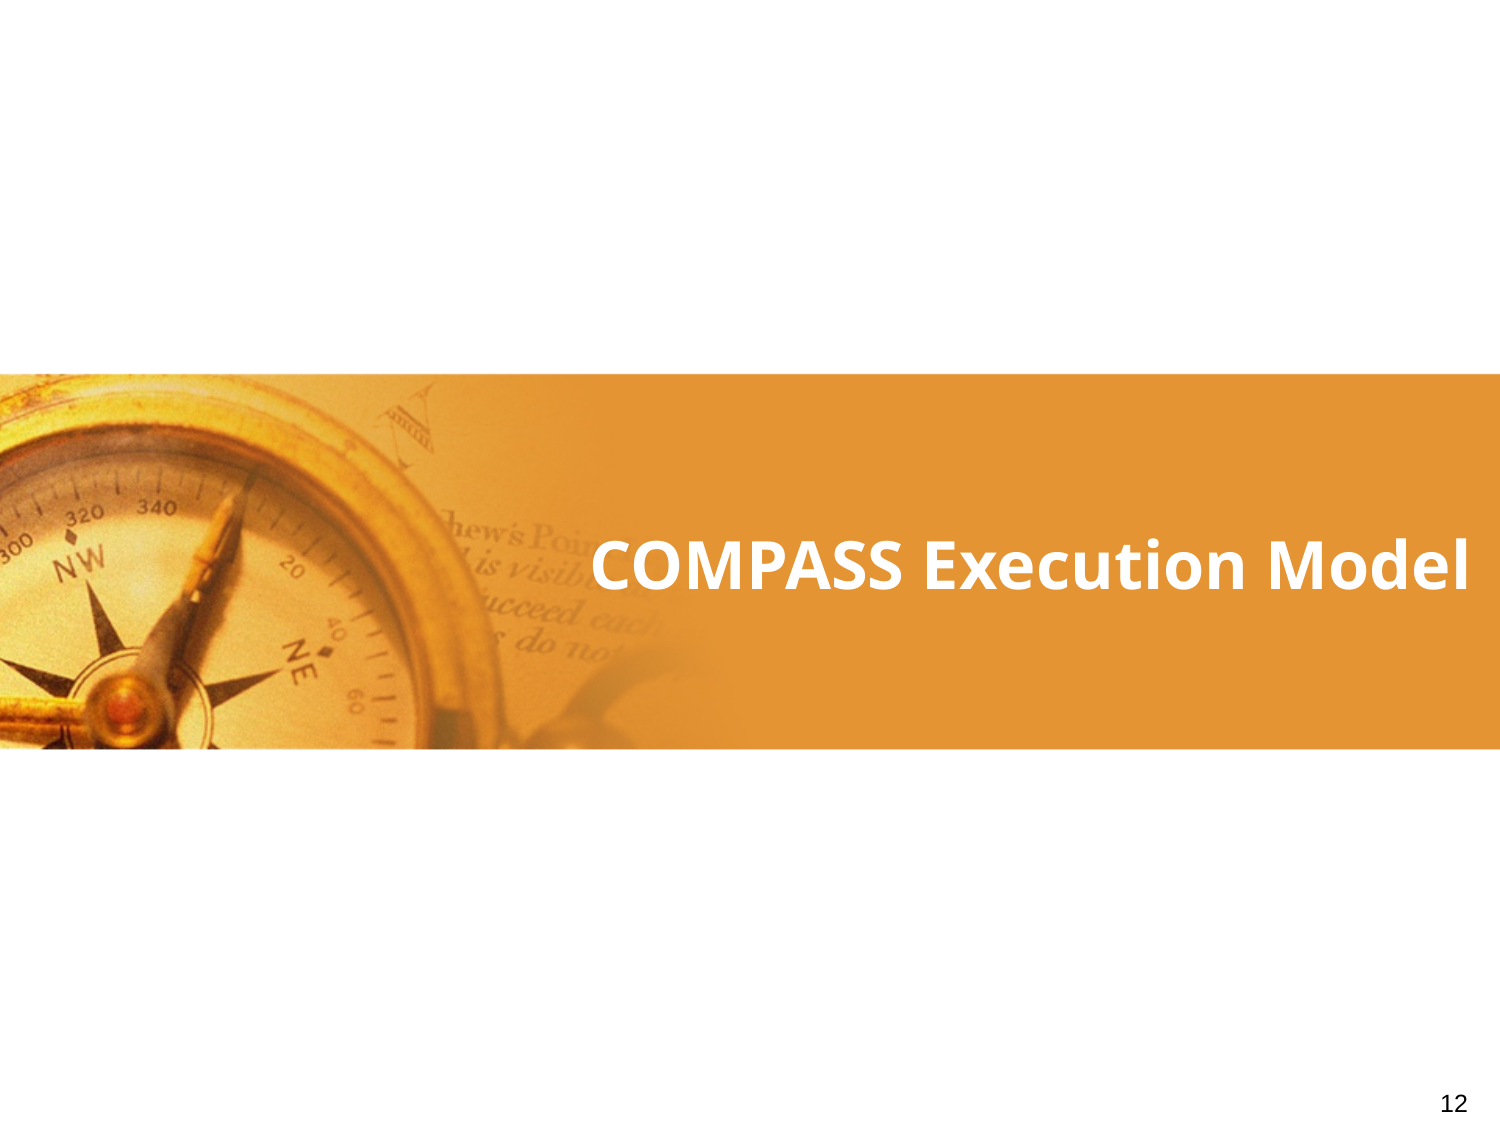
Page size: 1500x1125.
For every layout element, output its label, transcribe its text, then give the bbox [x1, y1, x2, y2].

picture [0, 0, 1500, 1125]
text_box COMPASS Execution Model [532, 474, 1487, 652]
